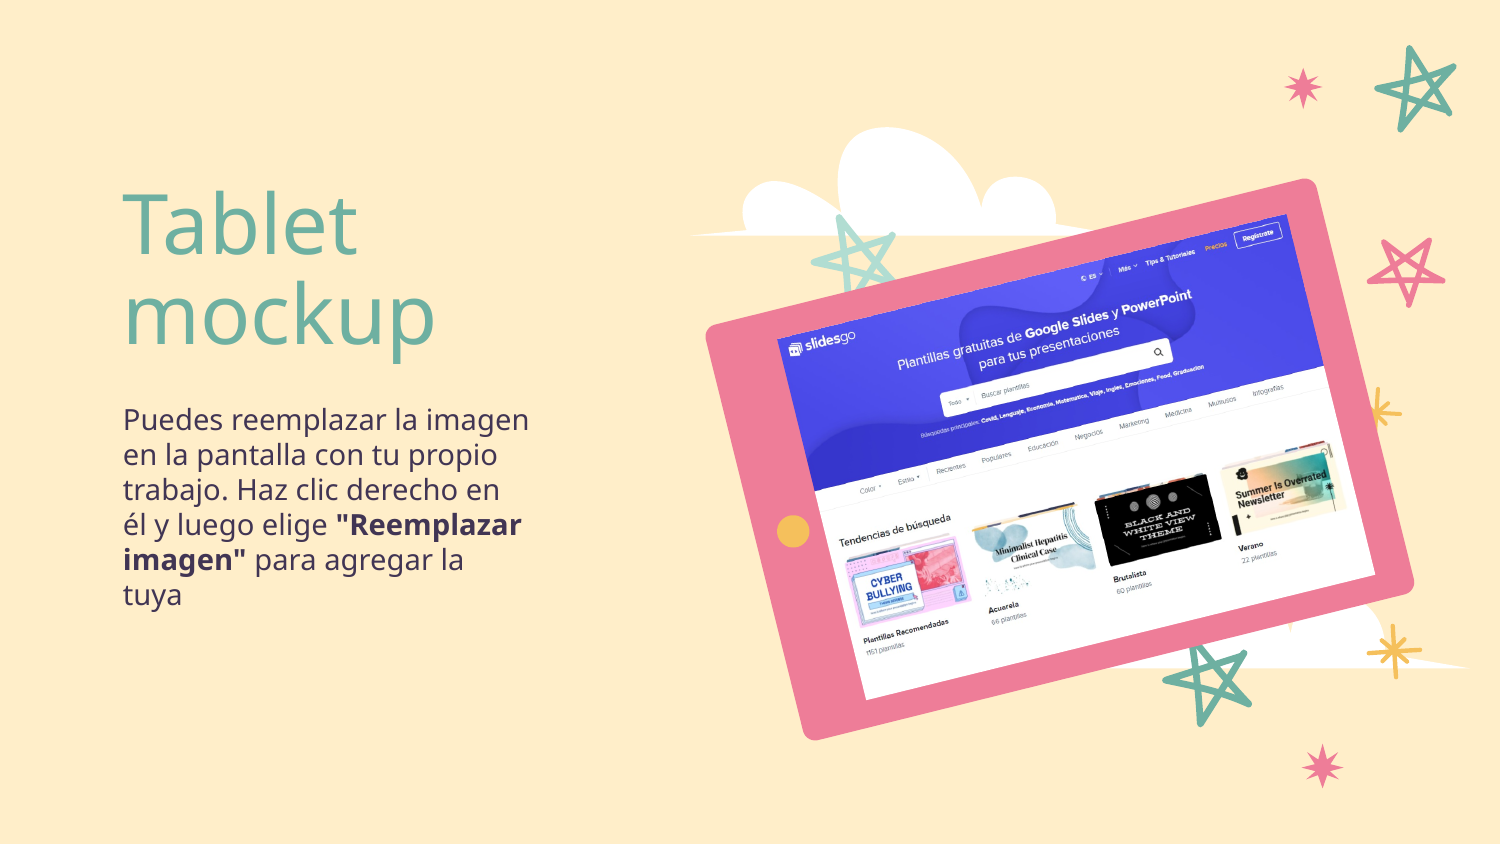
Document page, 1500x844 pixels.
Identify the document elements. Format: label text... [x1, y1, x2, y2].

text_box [705, 178, 1415, 741]
picture [813, 269, 1339, 644]
title Tablet mockup [117, 189, 673, 356]
subtitle Puedes reemplazar la imagen en la pantalla con tu propio trabajo. Haz clic derecho en él y luego elige "Reemplazar imagen" para agregar la tuya [117, 386, 547, 744]
